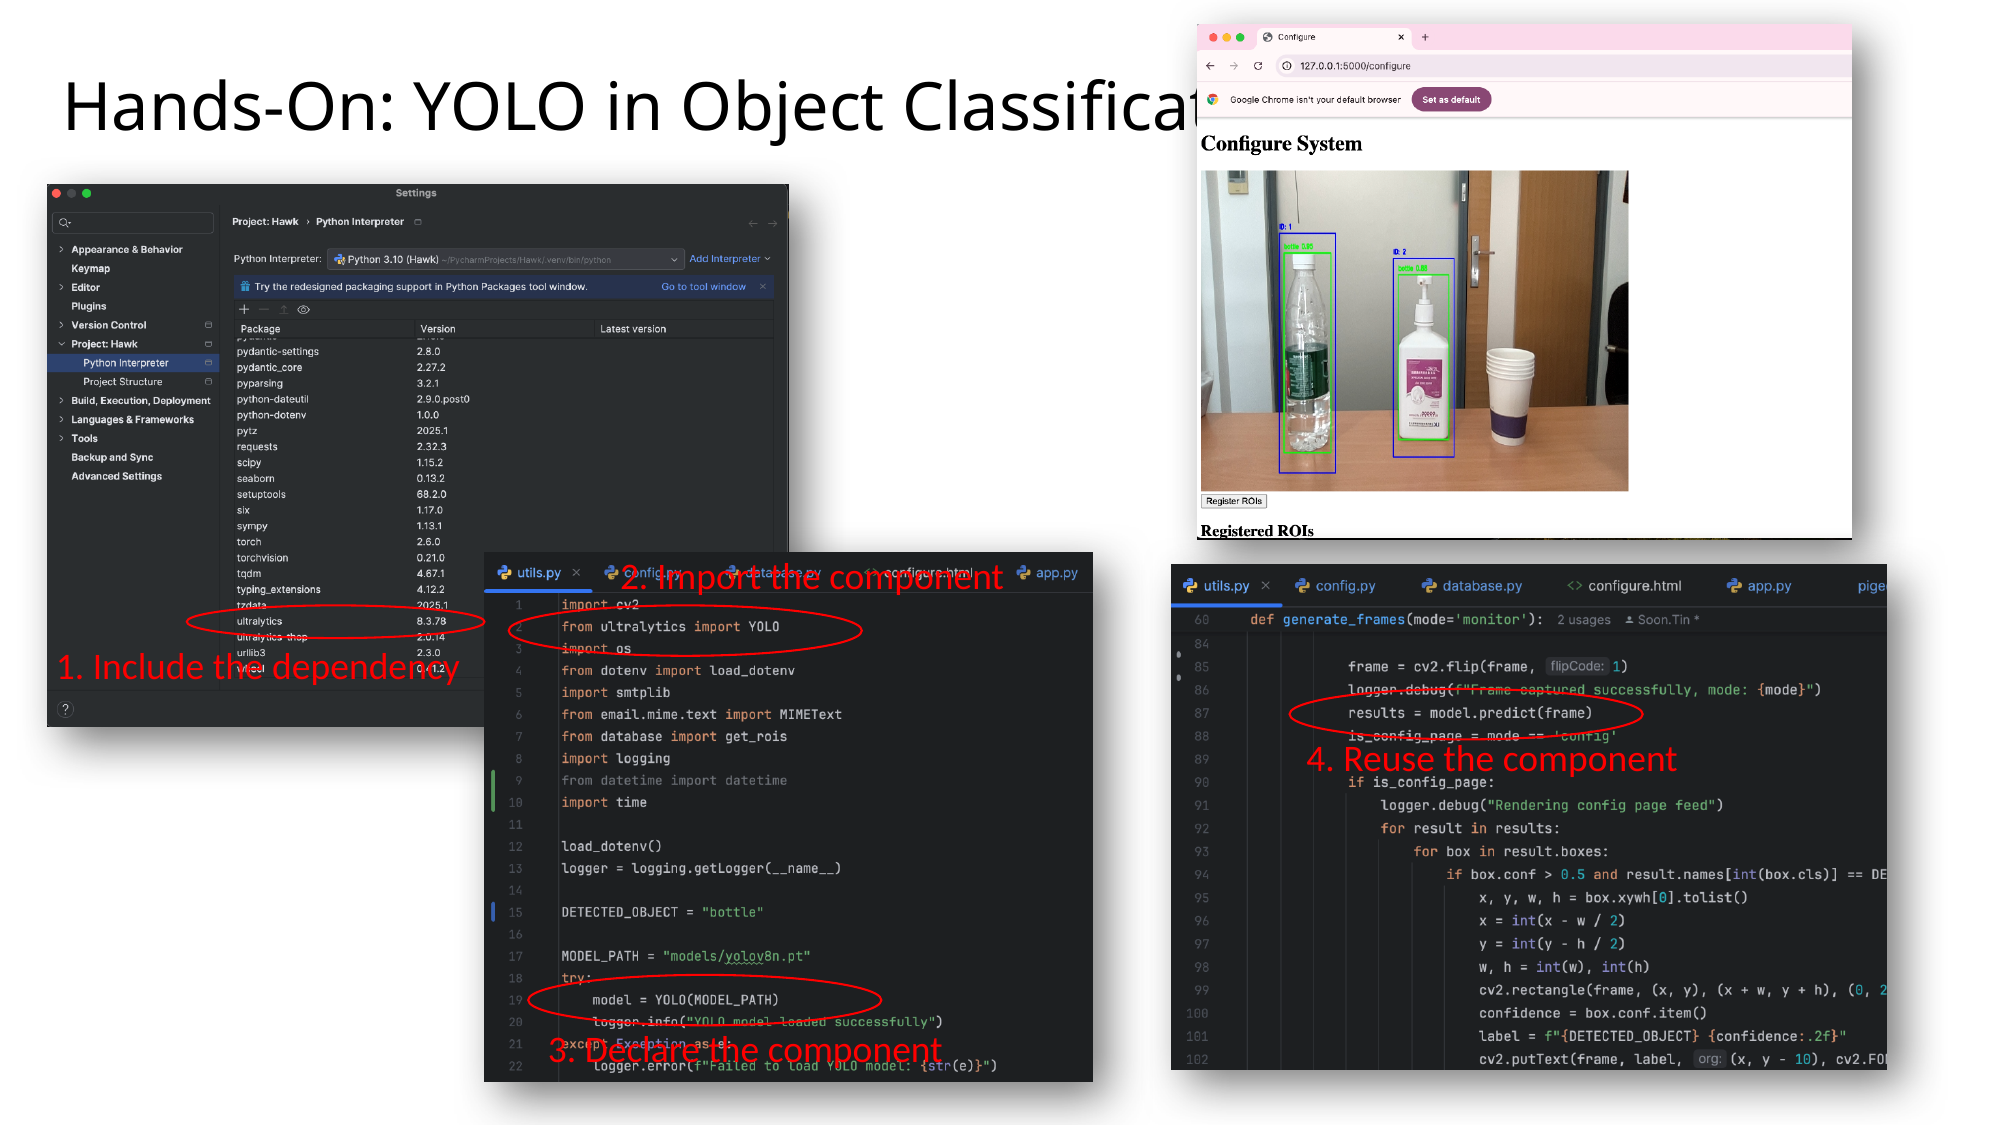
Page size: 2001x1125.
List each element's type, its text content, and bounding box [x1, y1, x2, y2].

title Hands-On: YOLO in Object Classification [47, 0, 1773, 218]
picture [1171, 564, 1887, 1070]
picture [47, 184, 1093, 1082]
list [1197, 24, 1852, 540]
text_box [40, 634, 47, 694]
text_box 2. Import the component [789, 544, 1020, 552]
